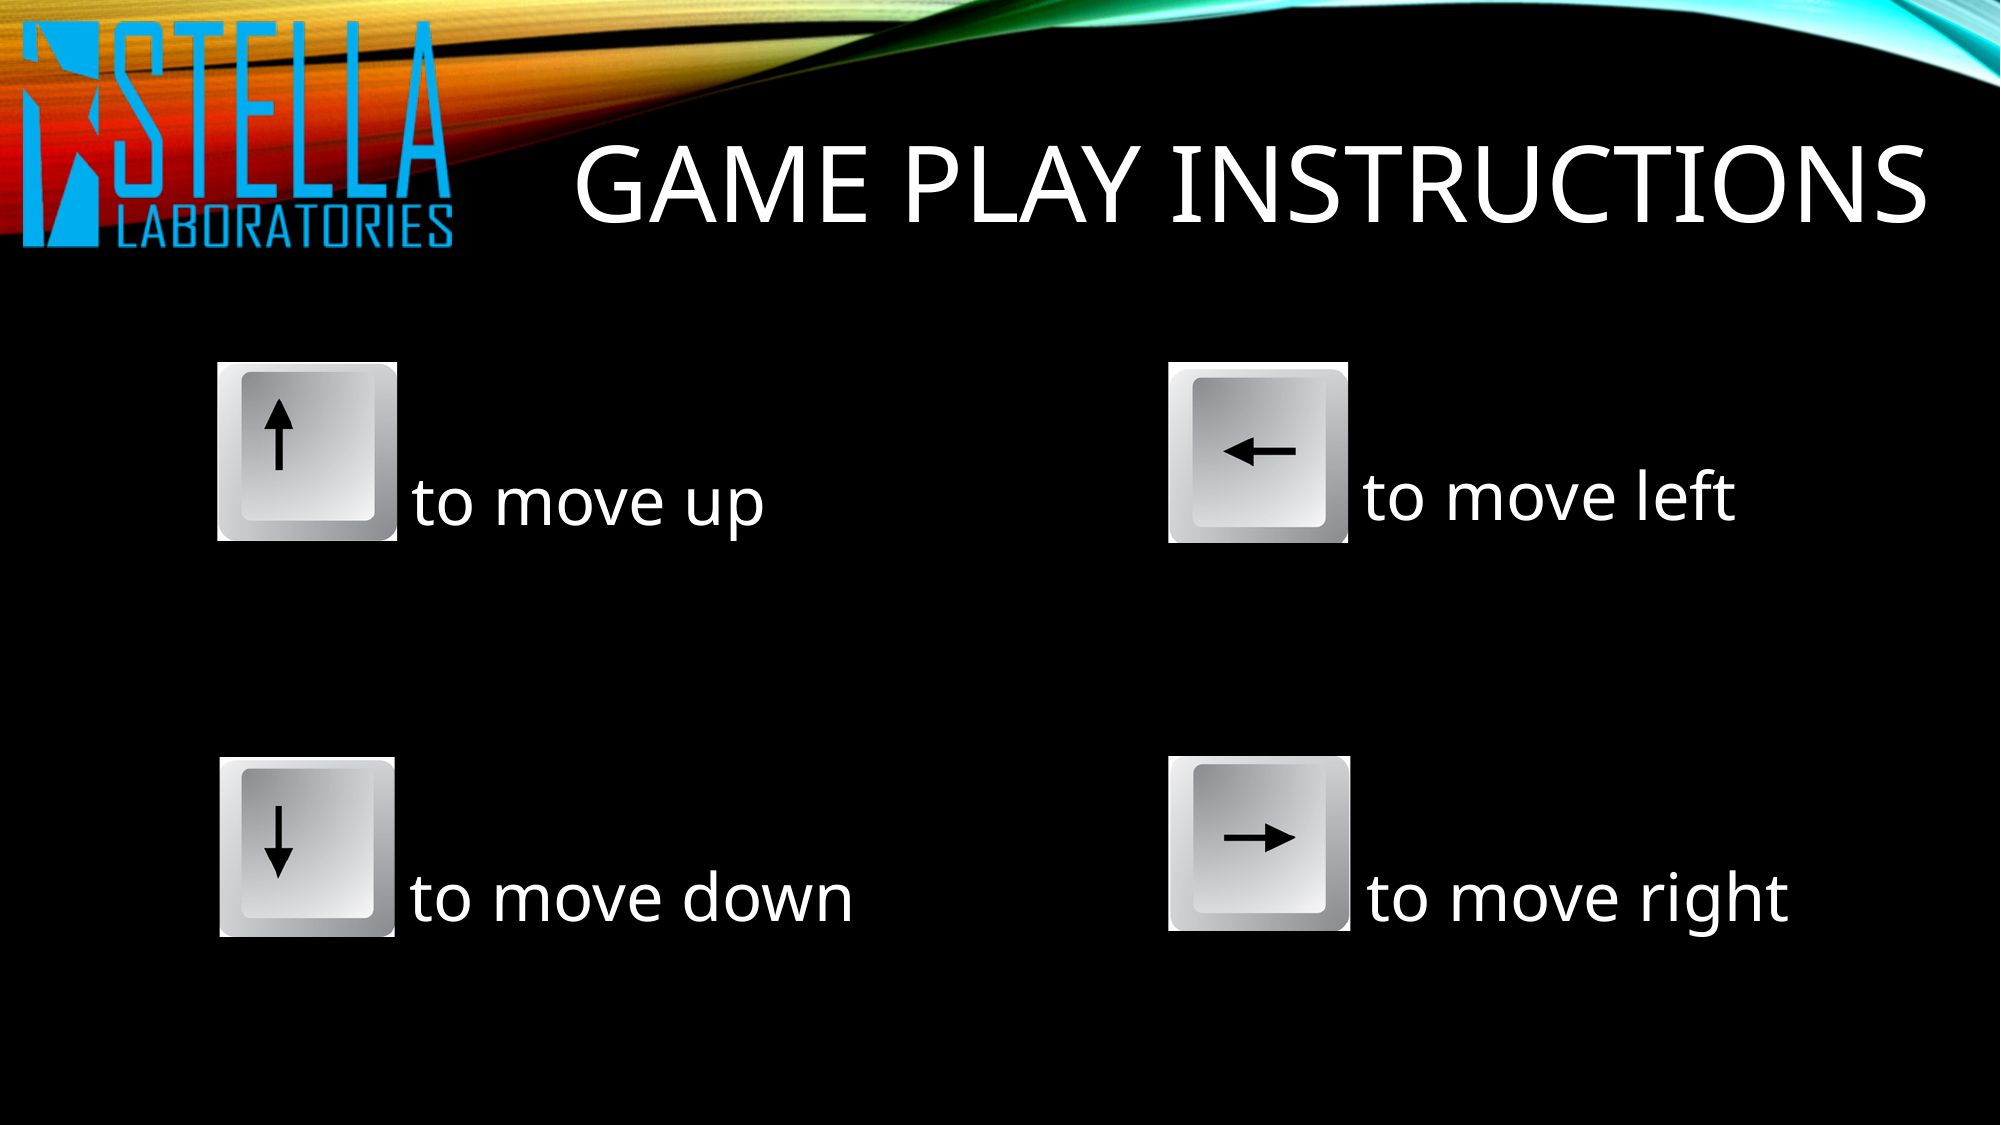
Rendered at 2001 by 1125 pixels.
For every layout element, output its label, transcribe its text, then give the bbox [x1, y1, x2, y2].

picture [0, 0, 2000, 248]
text_box to move left [1349, 446, 1902, 541]
picture [1168, 756, 1351, 931]
picture [330, 209, 341, 243]
picture [244, 208, 254, 223]
title Game PLAY INSTRUCTIONS [478, 81, 2000, 295]
picture [151, 215, 156, 233]
picture [272, 239, 284, 248]
picture [180, 228, 189, 243]
text_box to move up [397, 451, 950, 547]
picture [178, 208, 191, 221]
picture [244, 227, 254, 248]
picture [217, 362, 398, 541]
picture [210, 208, 223, 243]
text_box to move down [394, 847, 948, 942]
picture [147, 239, 159, 248]
picture [276, 220, 281, 233]
picture [1168, 362, 1349, 543]
text_box to move right [1351, 847, 1905, 942]
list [219, 757, 395, 938]
picture [363, 209, 374, 248]
